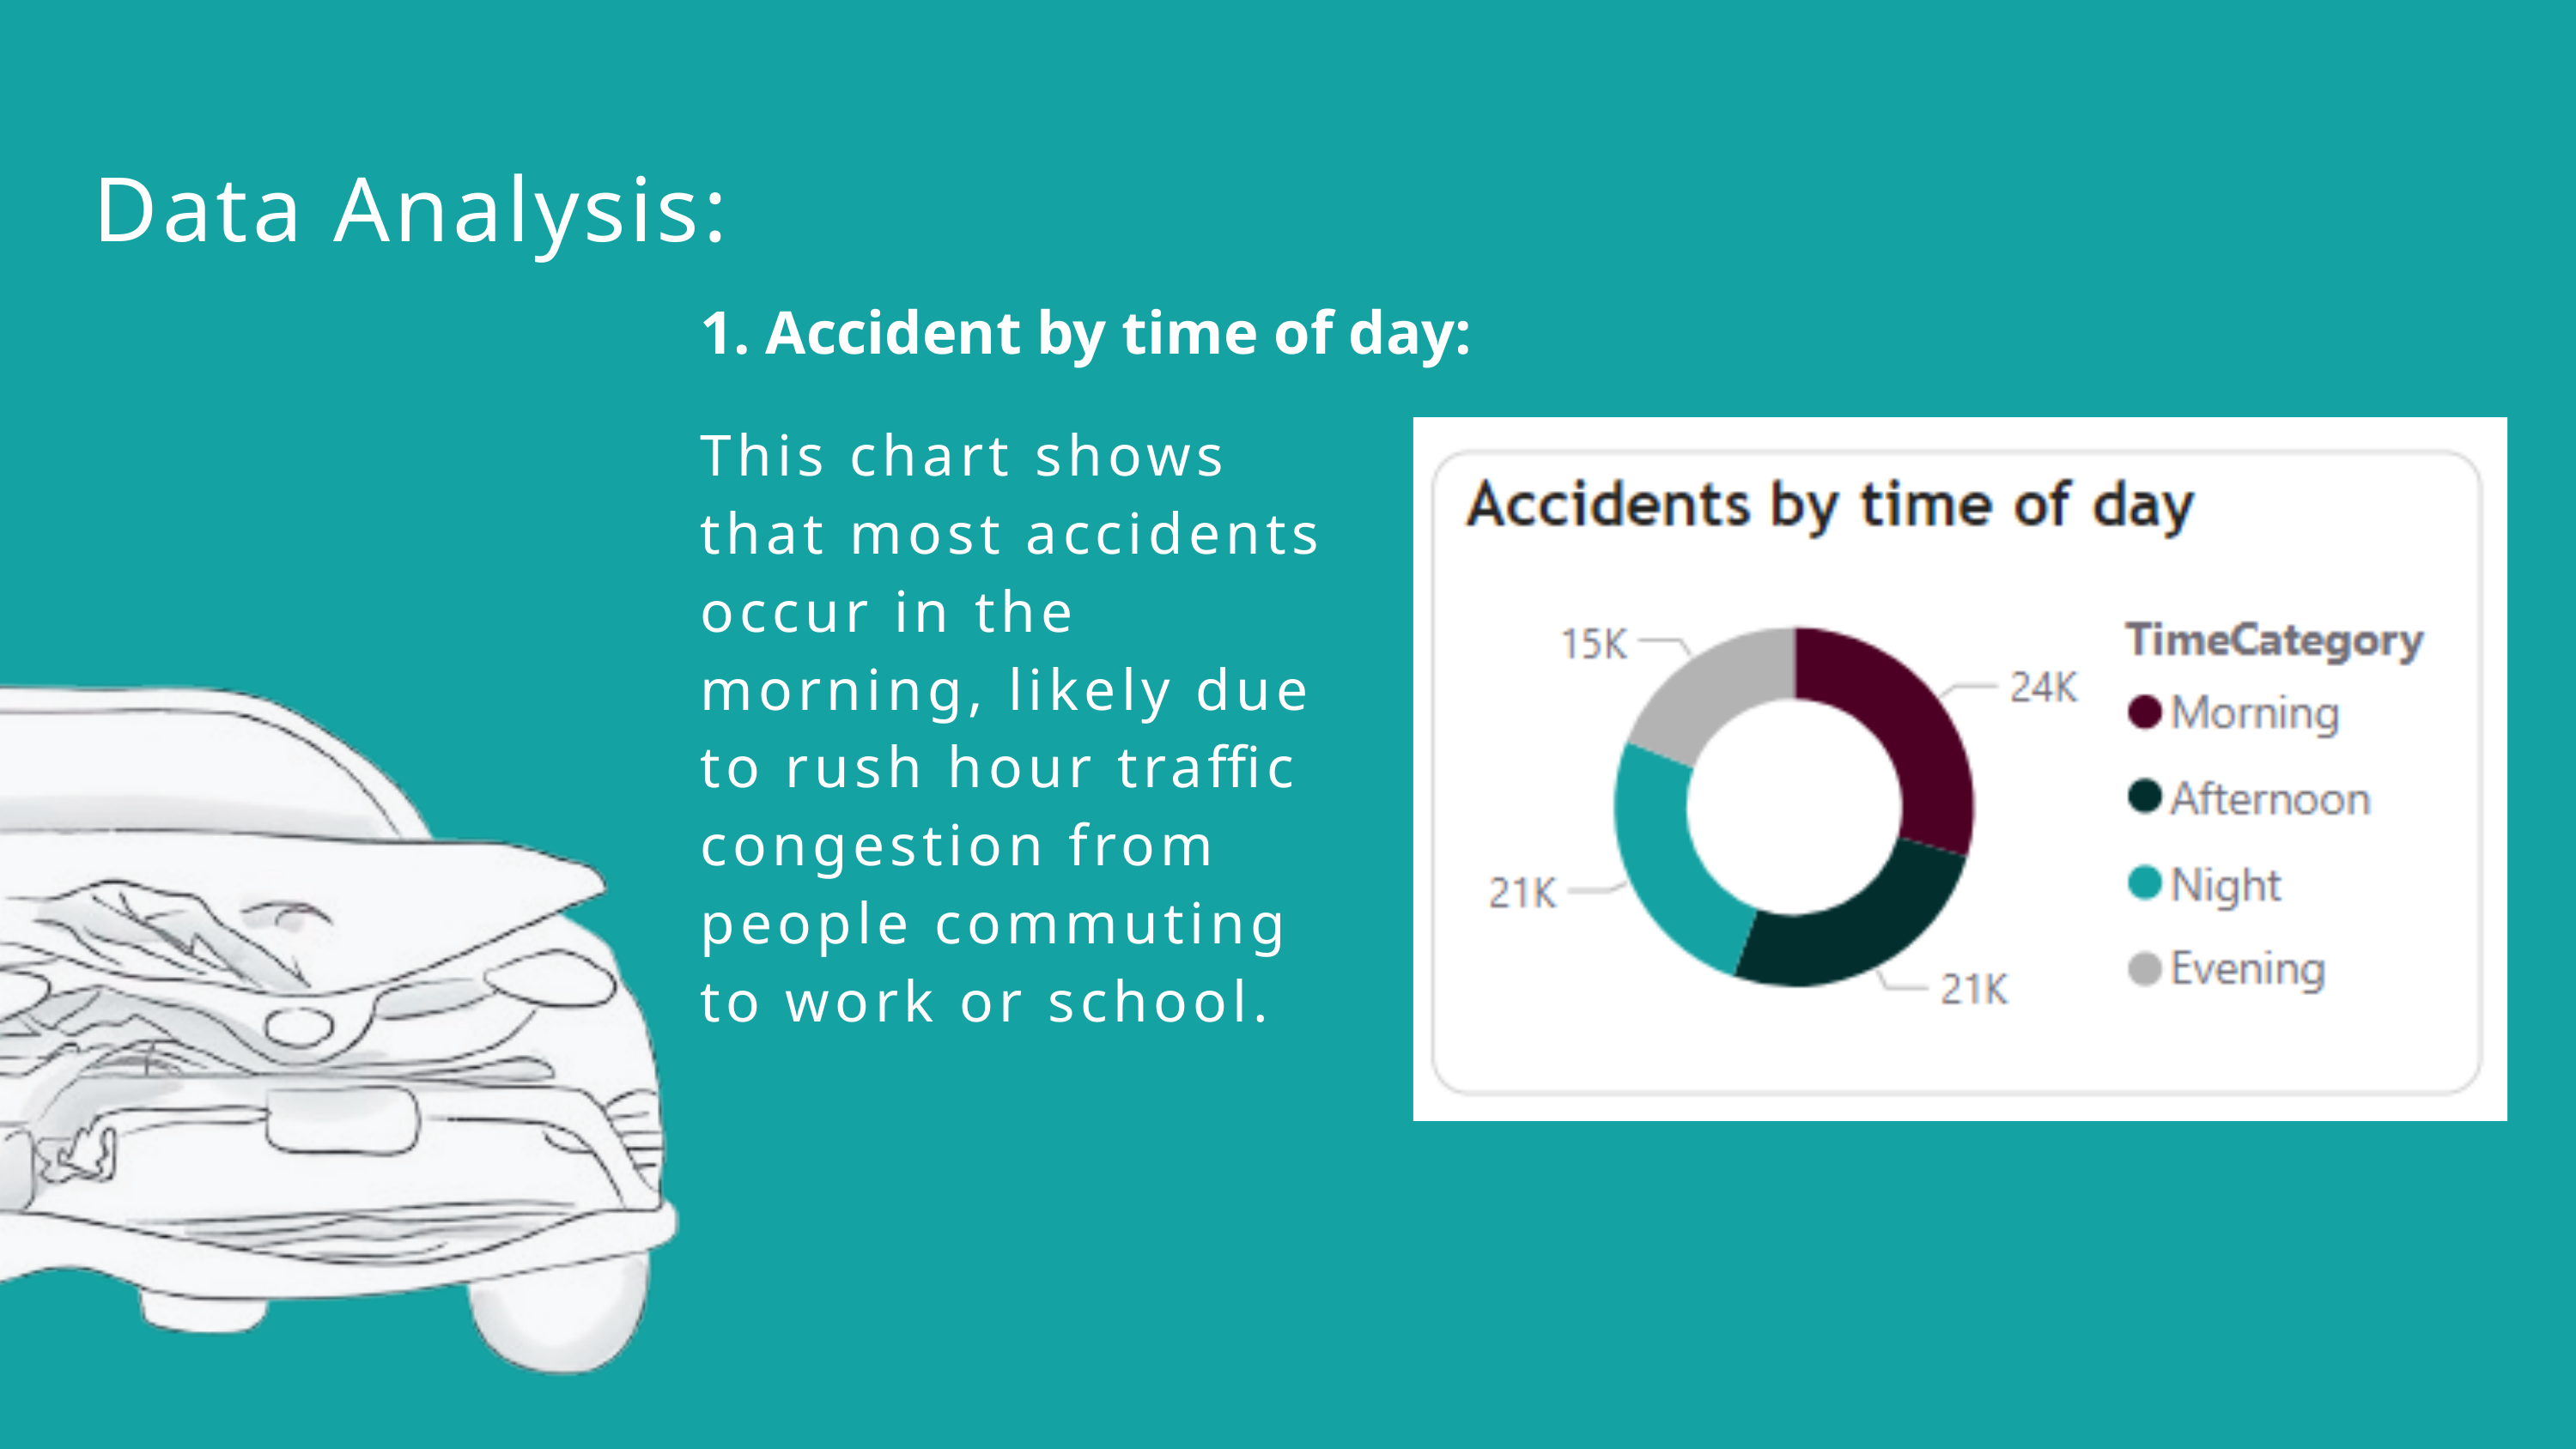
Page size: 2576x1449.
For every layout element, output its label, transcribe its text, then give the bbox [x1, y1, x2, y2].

text_box [1413, 417, 2508, 1121]
text_box Data Analysis: [94, 136, 858, 260]
text_box This chart shows that most accidents occur in the morning, likely due to rush hour traffic congestion from people commuting to work or school. [700, 409, 1358, 1034]
text_box 1. Accident by time of day: [700, 288, 1960, 367]
text_box [0, 202, 793, 1449]
